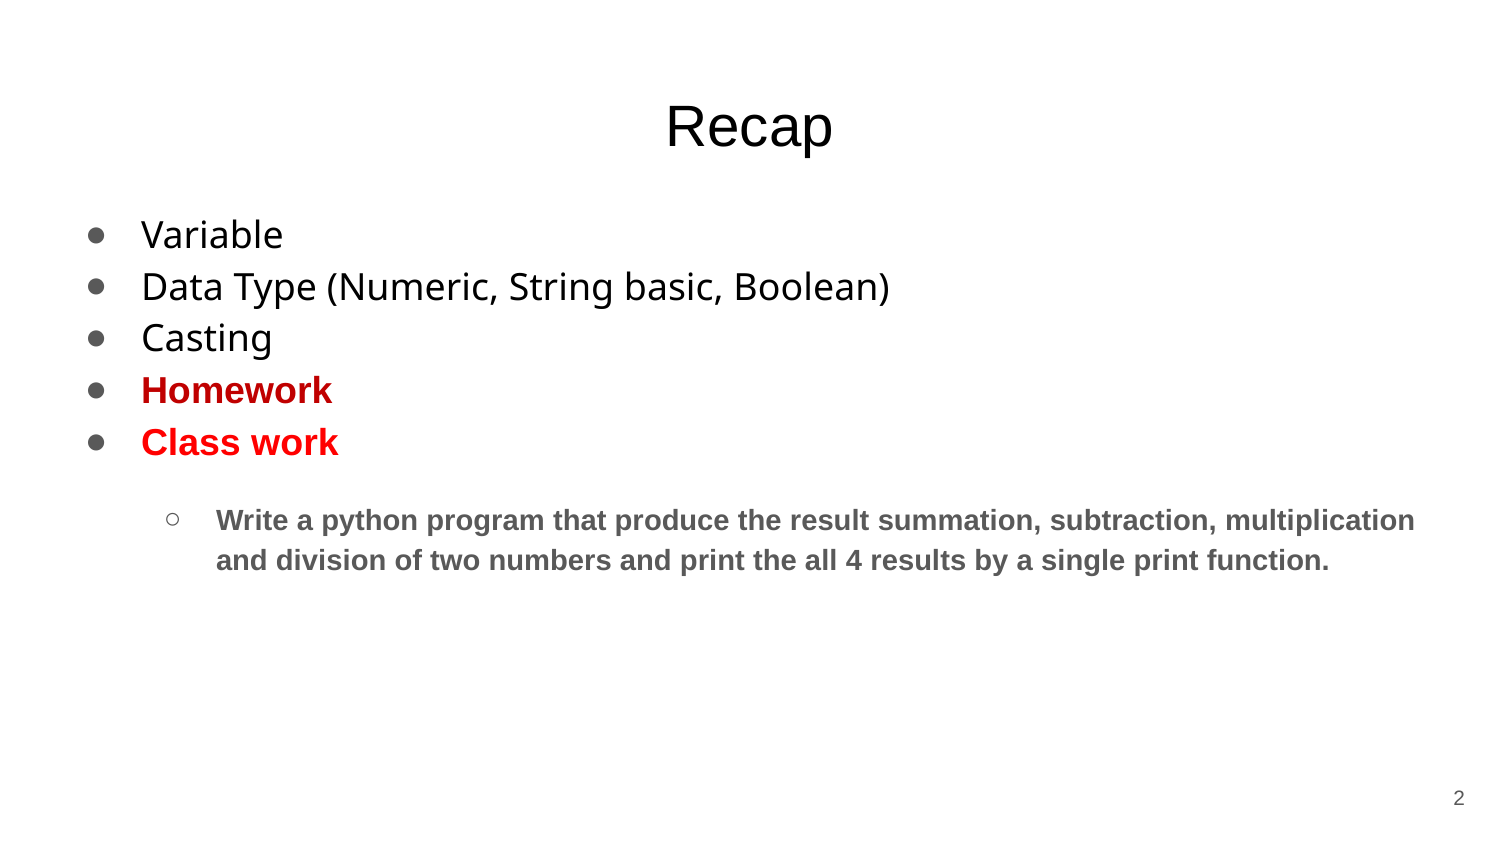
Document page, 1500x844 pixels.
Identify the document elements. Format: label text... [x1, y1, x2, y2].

list Variable Data Type (Numeric, String basic, Boolean) Casting Homework Class work Write a python program that produce the result summation, subtraction, multiplication and division of two numbers and print the all 4 results by a single print function. [51, 189, 1449, 750]
title Recap [51, 72, 1449, 167]
slide_number 2 [1389, 764, 1480, 830]
